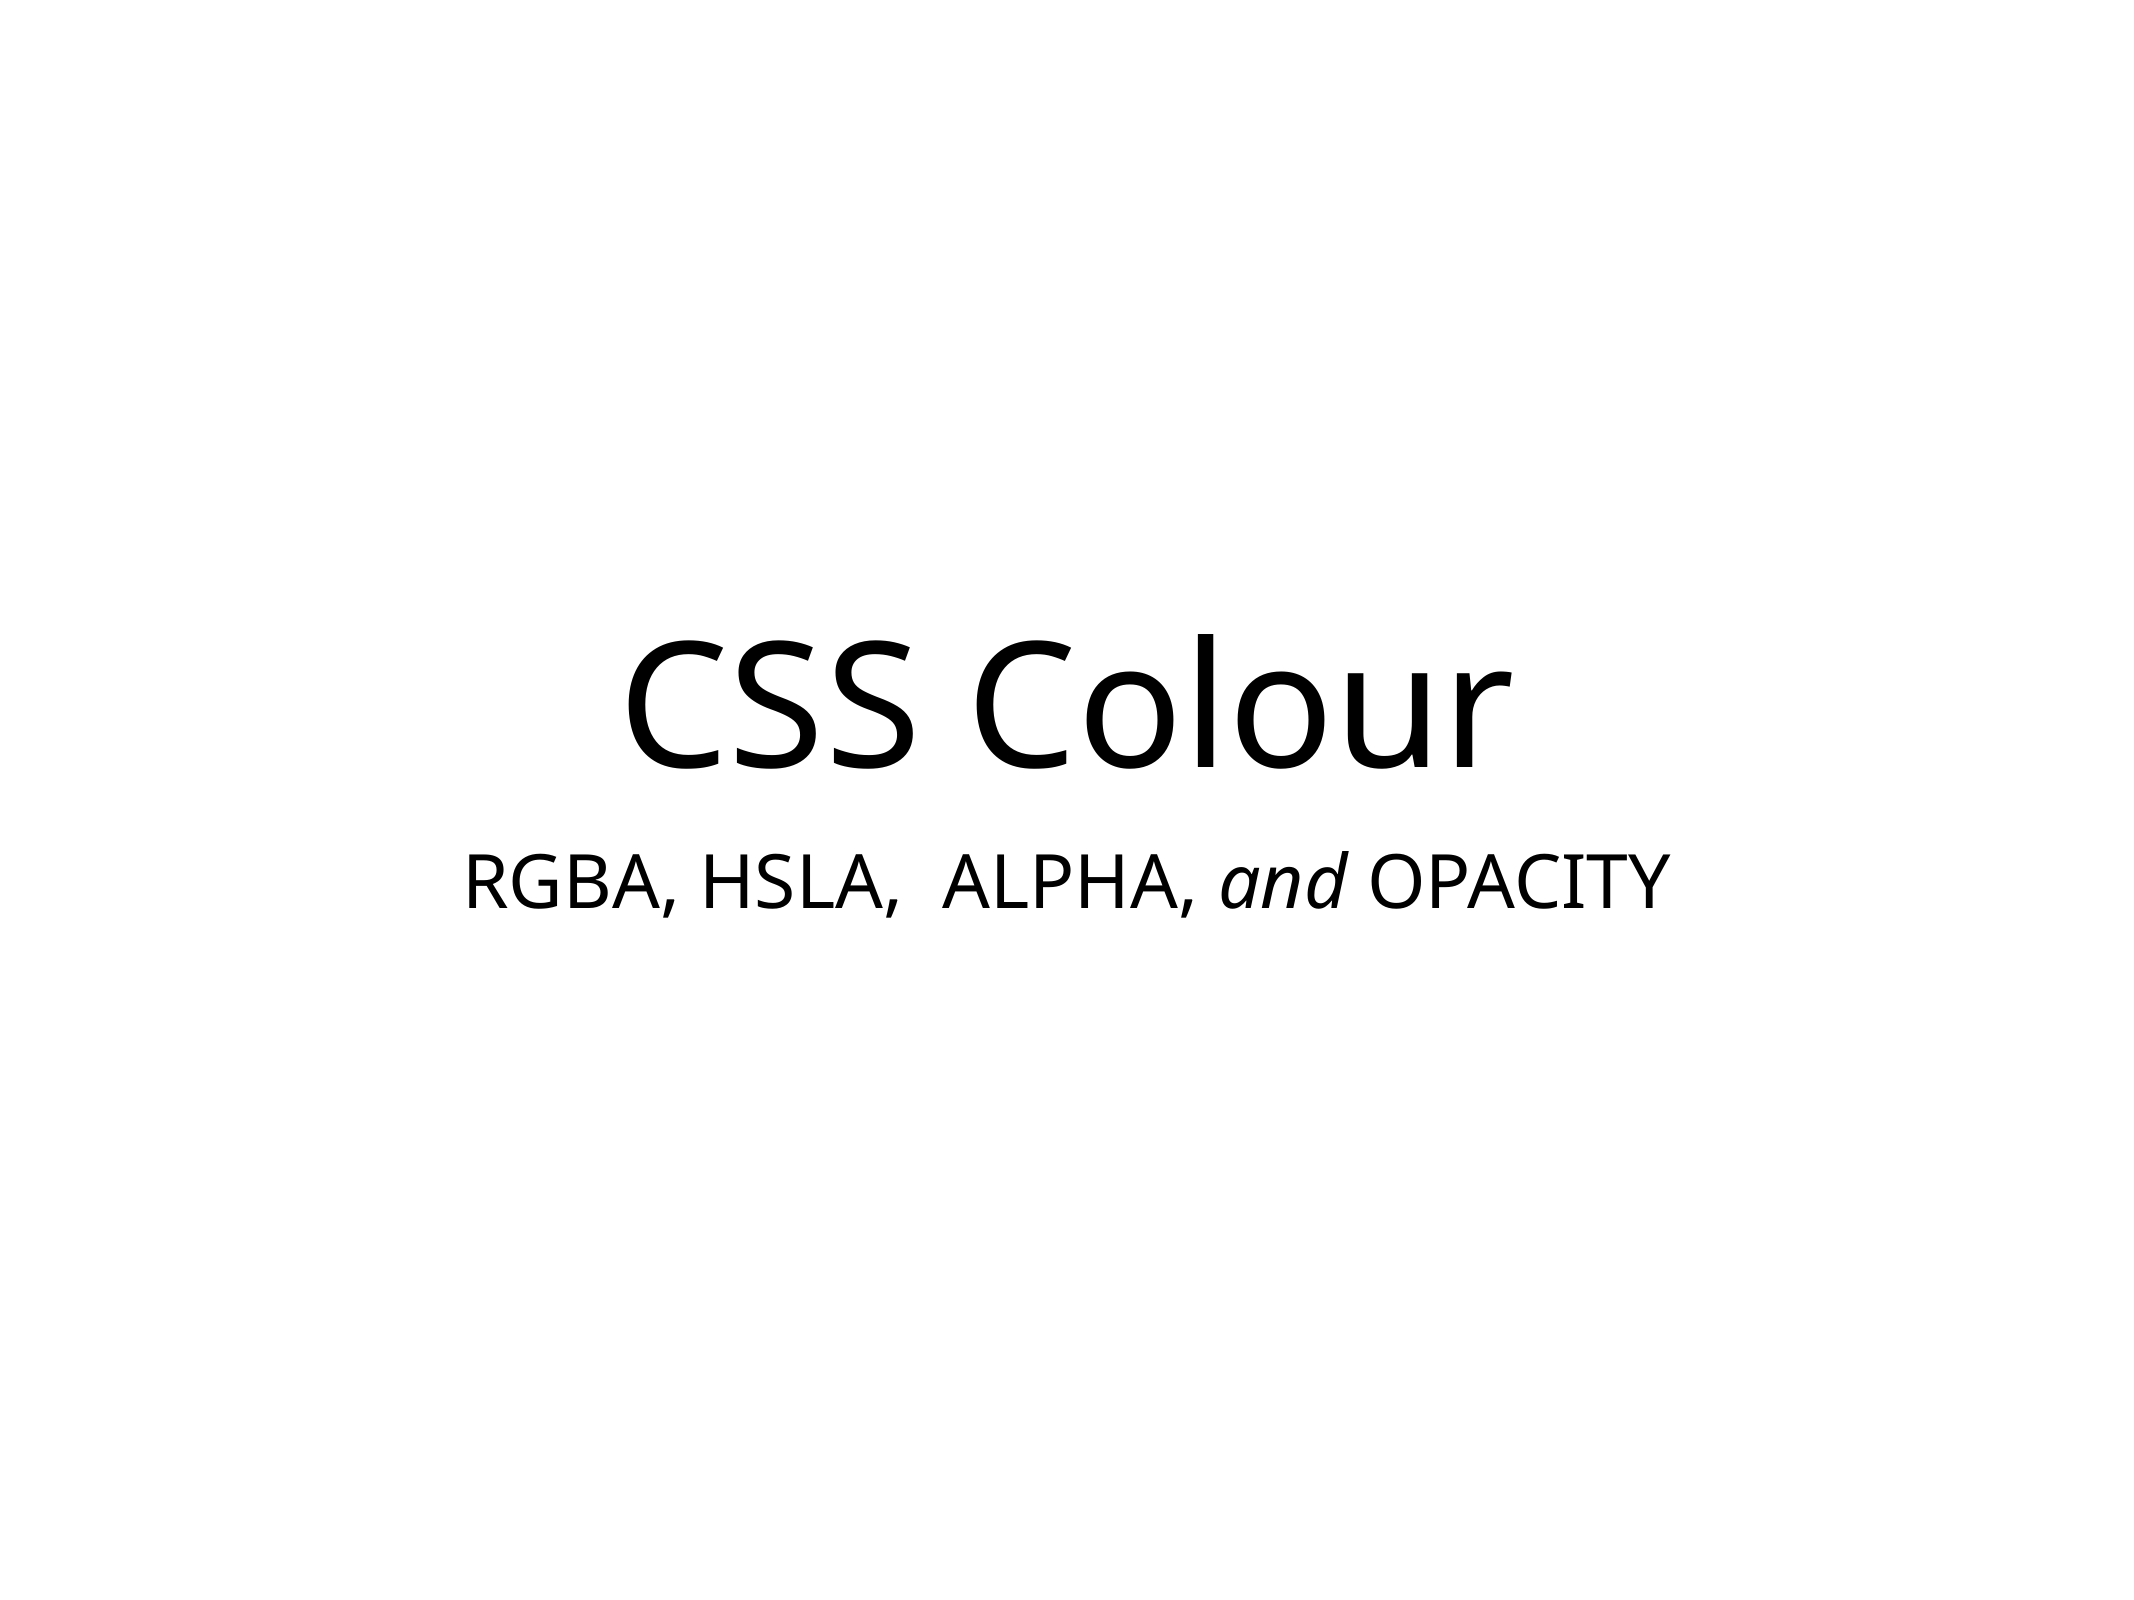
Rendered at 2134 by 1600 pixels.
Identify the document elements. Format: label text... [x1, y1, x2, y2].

subtitle RGBA, HSLA, ALPHA, and OPACITY [207, 824, 1926, 1011]
title CSS Colour [207, 268, 1926, 811]
